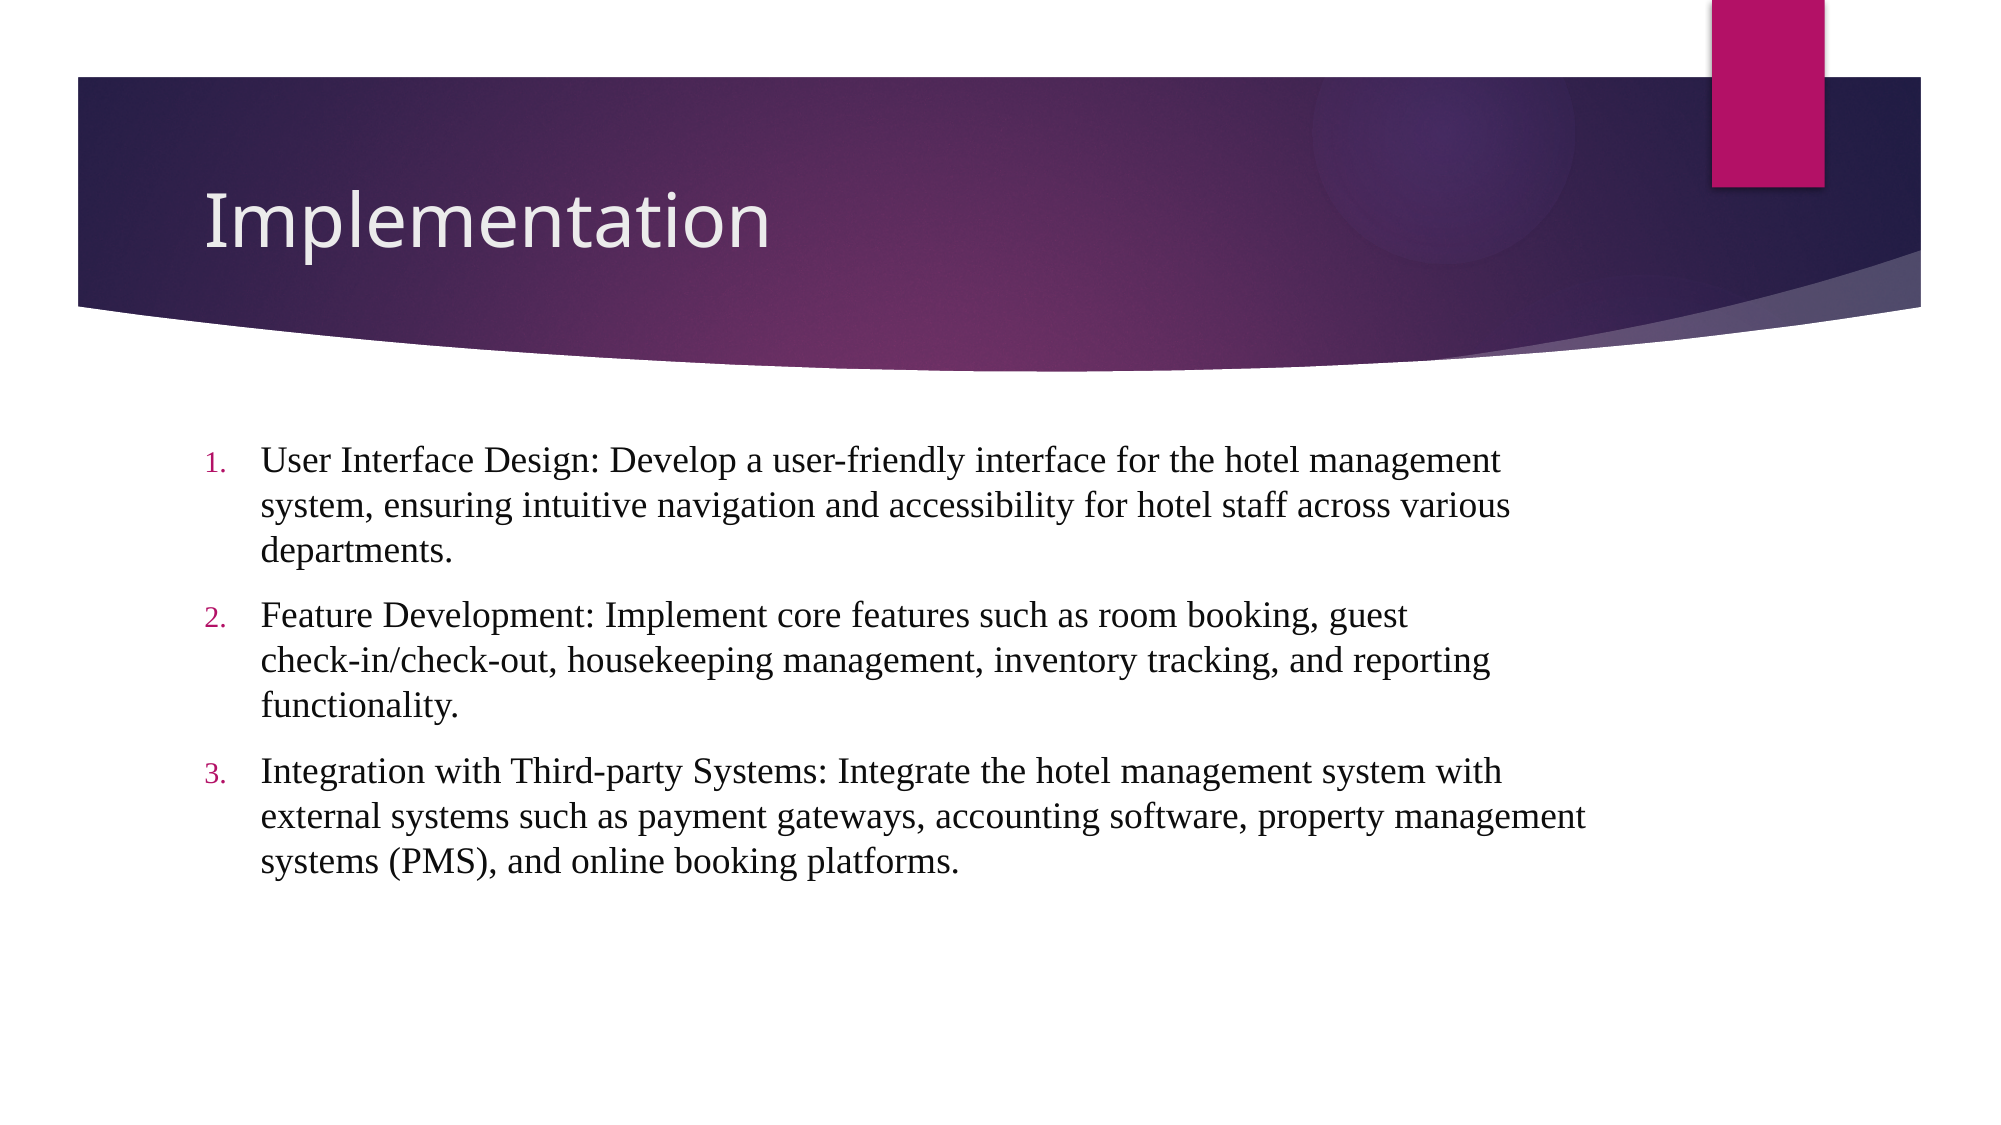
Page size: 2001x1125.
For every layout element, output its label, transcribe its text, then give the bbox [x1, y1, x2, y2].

title Implementation [189, 159, 1627, 276]
list User Interface Design: Develop a user-friendly interface for the hotel management system, ensuring intuitive navigation and accessibility for hotel staff across various departments. Feature Development: Implement core features such as room booking, guest check-in/check-out, housekeeping management, inventory tracking, and reporting functionality. Integration with Third-party Systems: Integrate the hotel management system with external systems such as payment gateways, accounting software, property management systems (PMS), and online booking platforms. [189, 427, 1638, 988]
